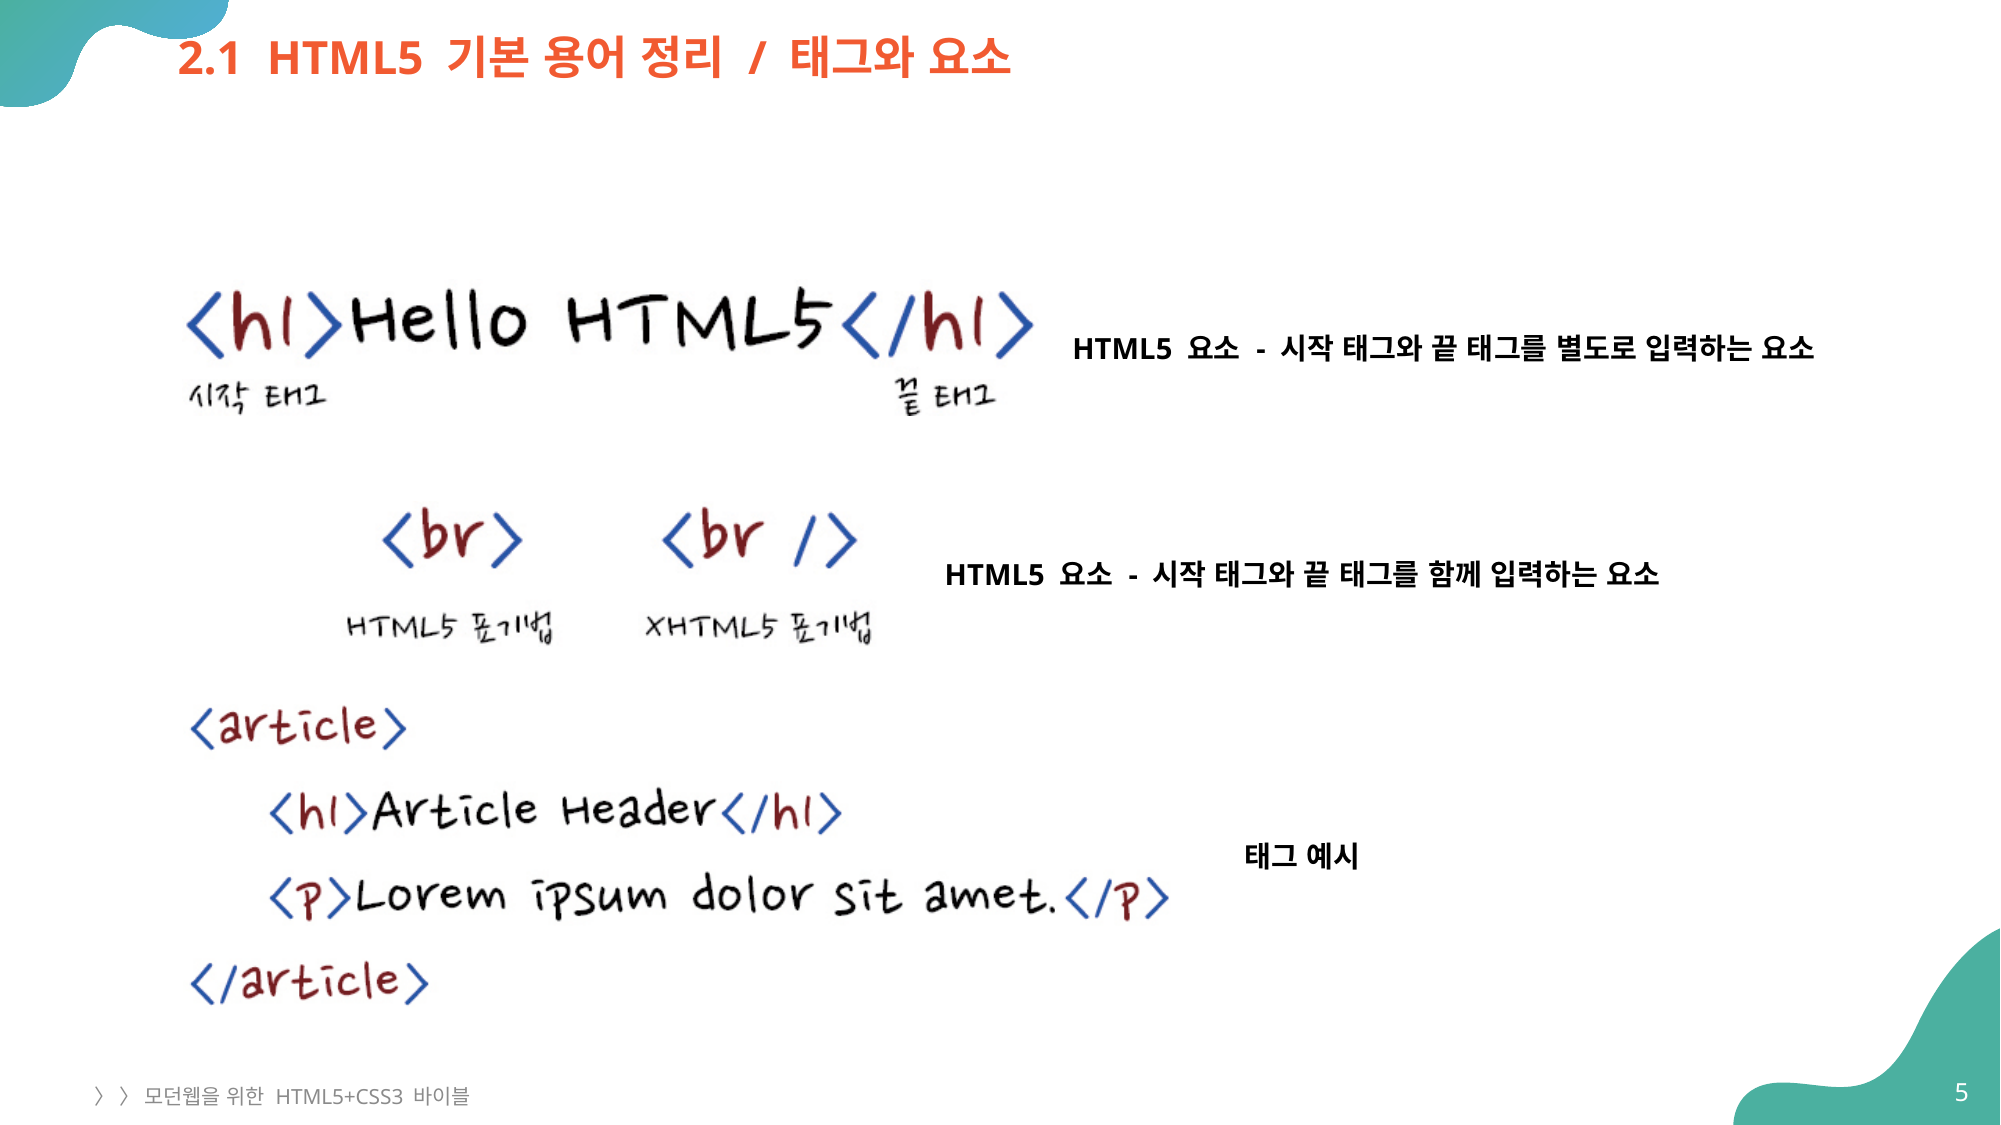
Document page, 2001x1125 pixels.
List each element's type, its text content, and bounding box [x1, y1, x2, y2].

picture [340, 501, 881, 647]
text_box HTML5 요소 - 시작 태그와 끝 태그를 함께 입력하는 요소 [929, 548, 1676, 599]
slide_number 5 [1917, 1063, 1984, 1124]
footer 〉 〉 모던웹을 위한 HTML5+CSS3 바이블 [79, 1078, 755, 1114]
picture [182, 279, 1039, 416]
text_box 태그 예시 [1229, 831, 1376, 881]
picture [183, 704, 1177, 1009]
text_box HTML5 요소 - 시작 태그와 끝 태그를 별도로 입력하는 요소 [1057, 322, 1831, 373]
title 2.1 HTML5 기본 용어 정리 / 태그와 요소 [162, 27, 2000, 93]
